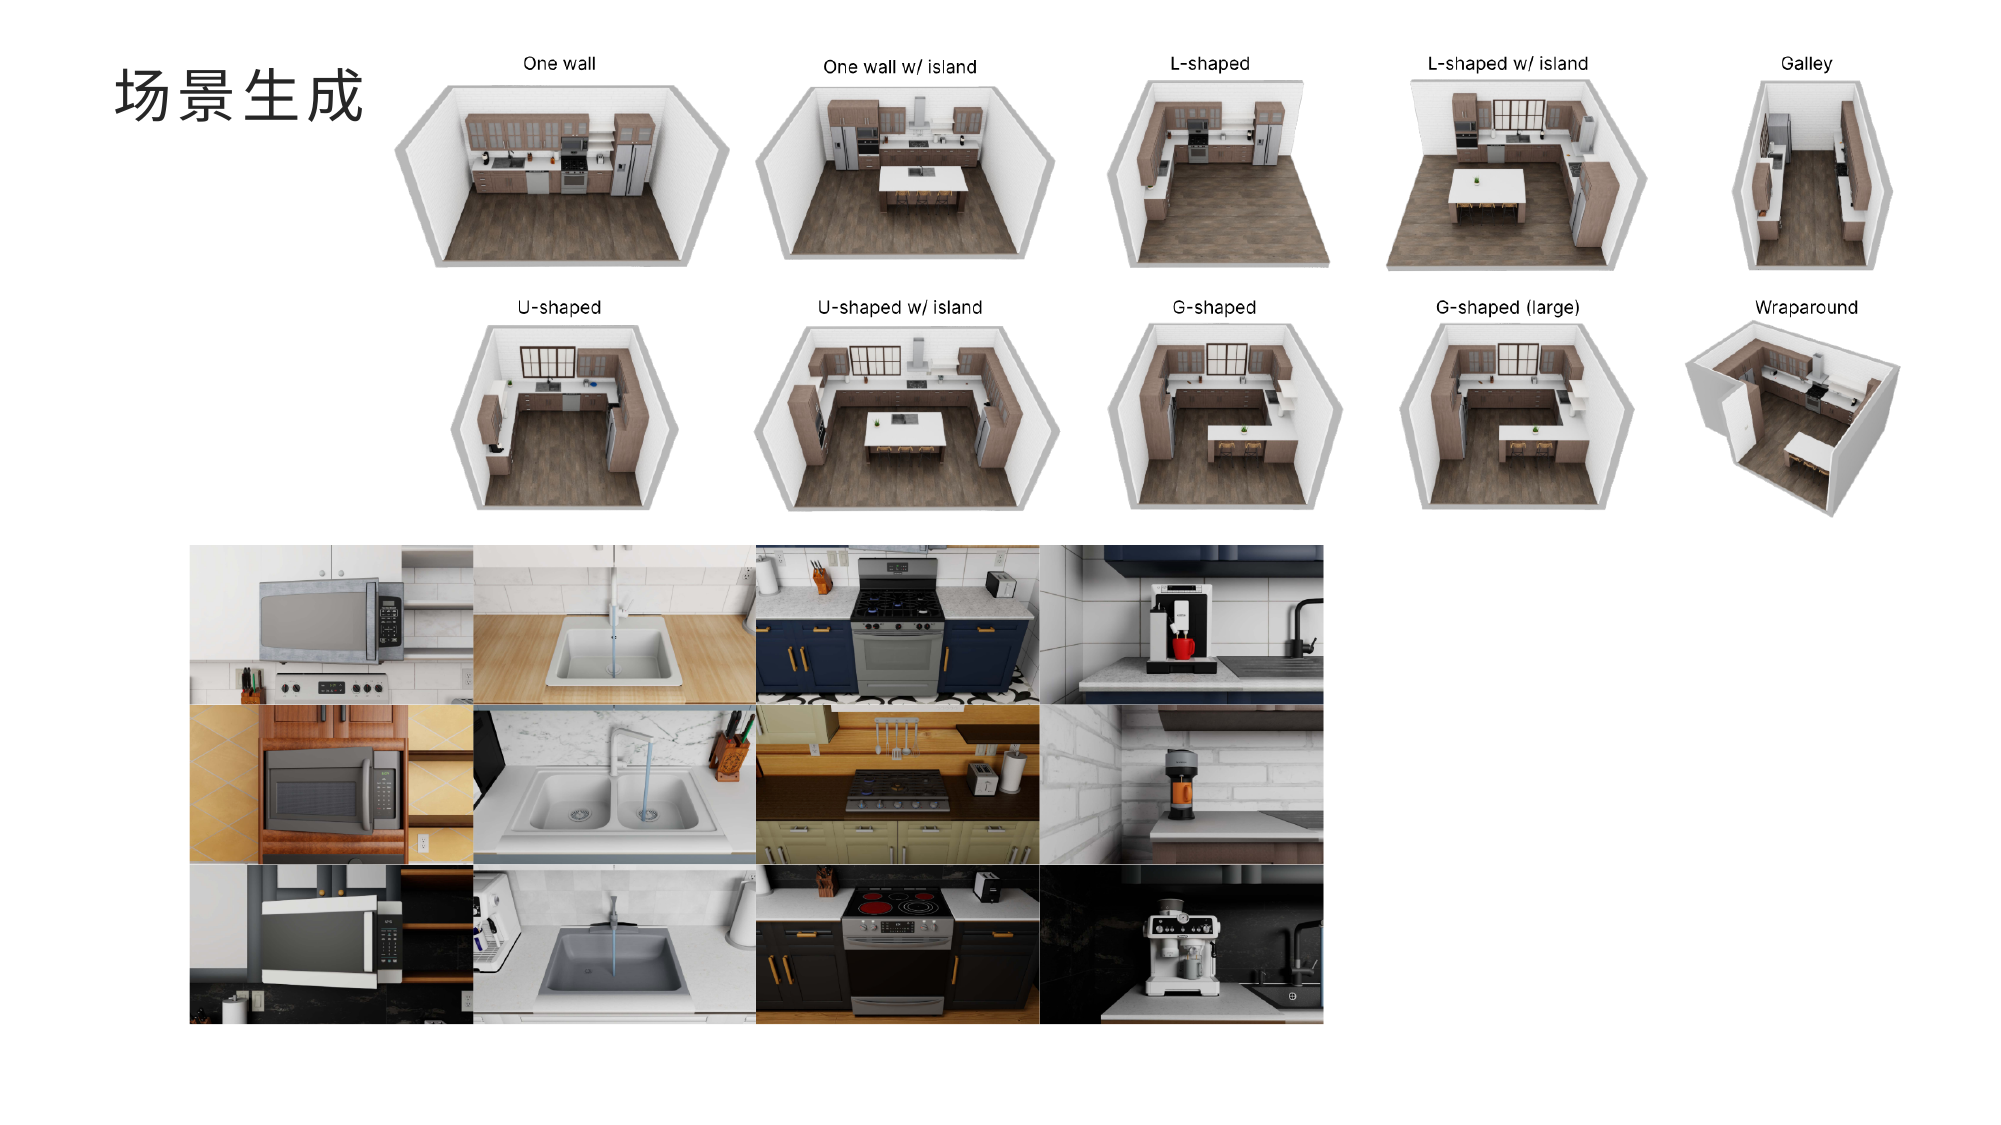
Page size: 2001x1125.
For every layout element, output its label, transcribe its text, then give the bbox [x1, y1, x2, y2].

picture [180, 536, 1332, 1030]
picture [383, 35, 1919, 522]
title 场景生成 [98, 36, 383, 152]
